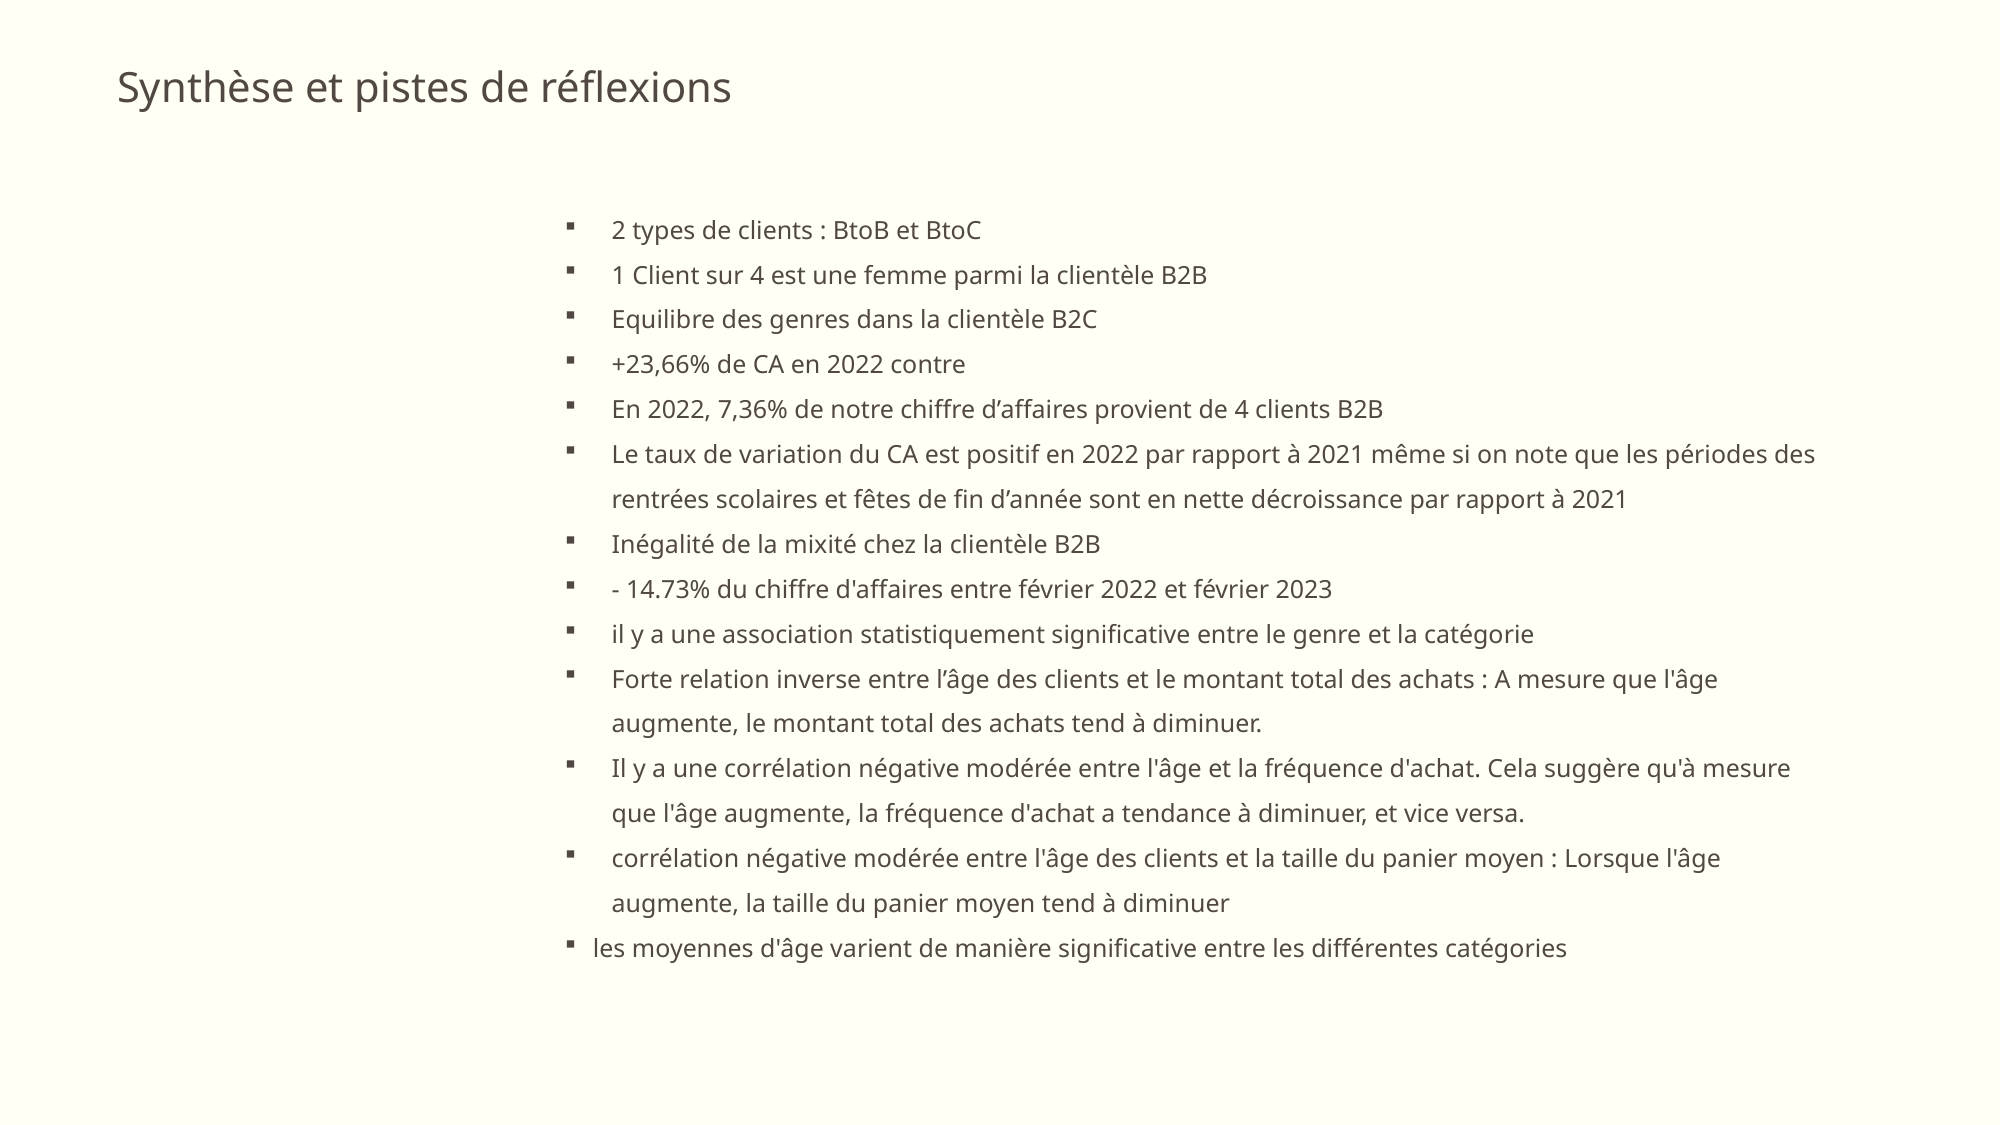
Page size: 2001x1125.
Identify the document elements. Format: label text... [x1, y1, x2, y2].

title Synthèse et pistes de réflexions [117, 26, 1755, 119]
text_box 2 types de clients : BtoB et BtoC 1 Client sur 4 est une femme parmi la clientèle B2B Equilibre des genres dans la clientèle B2C +23,66% de CA en 2022 contre En 2022, 7,36% de notre chiffre d’affaires provient de 4 clients B2B Le taux de variation du CA est positif en 2022 par rapport à 2021 même si on note que les périodes des rentrées scolaires et fêtes de fin d’année sont en nette décroissance par rapport à 2021 Inégalité de la mixité chez la clientèle B2B - 14.73% du chiffre d'affaires entre février 2022 et février 2023 il y a une association statistiquement significative entre le genre et la catégorie Forte relation inverse entre l’âge des clients et le montant total des achats : A mesure que l'âge augmente, le montant total des achats tend à diminuer. Il y a une corrélation négative modérée entre l'âge et la fréquence d'achat. Cela suggère qu'à mesure que l'âge augmente, la fréquence d'achat a tendance à diminuer, et vice versa. corrélation négative modérée entre l'âge des clients et la taille du panier moyen : Lorsque l'âge augmente, la taille du panier moyen tend à diminuer les moyennes d'âge varient de manière significative entre les différentes catégories [549, 191, 1843, 1015]
